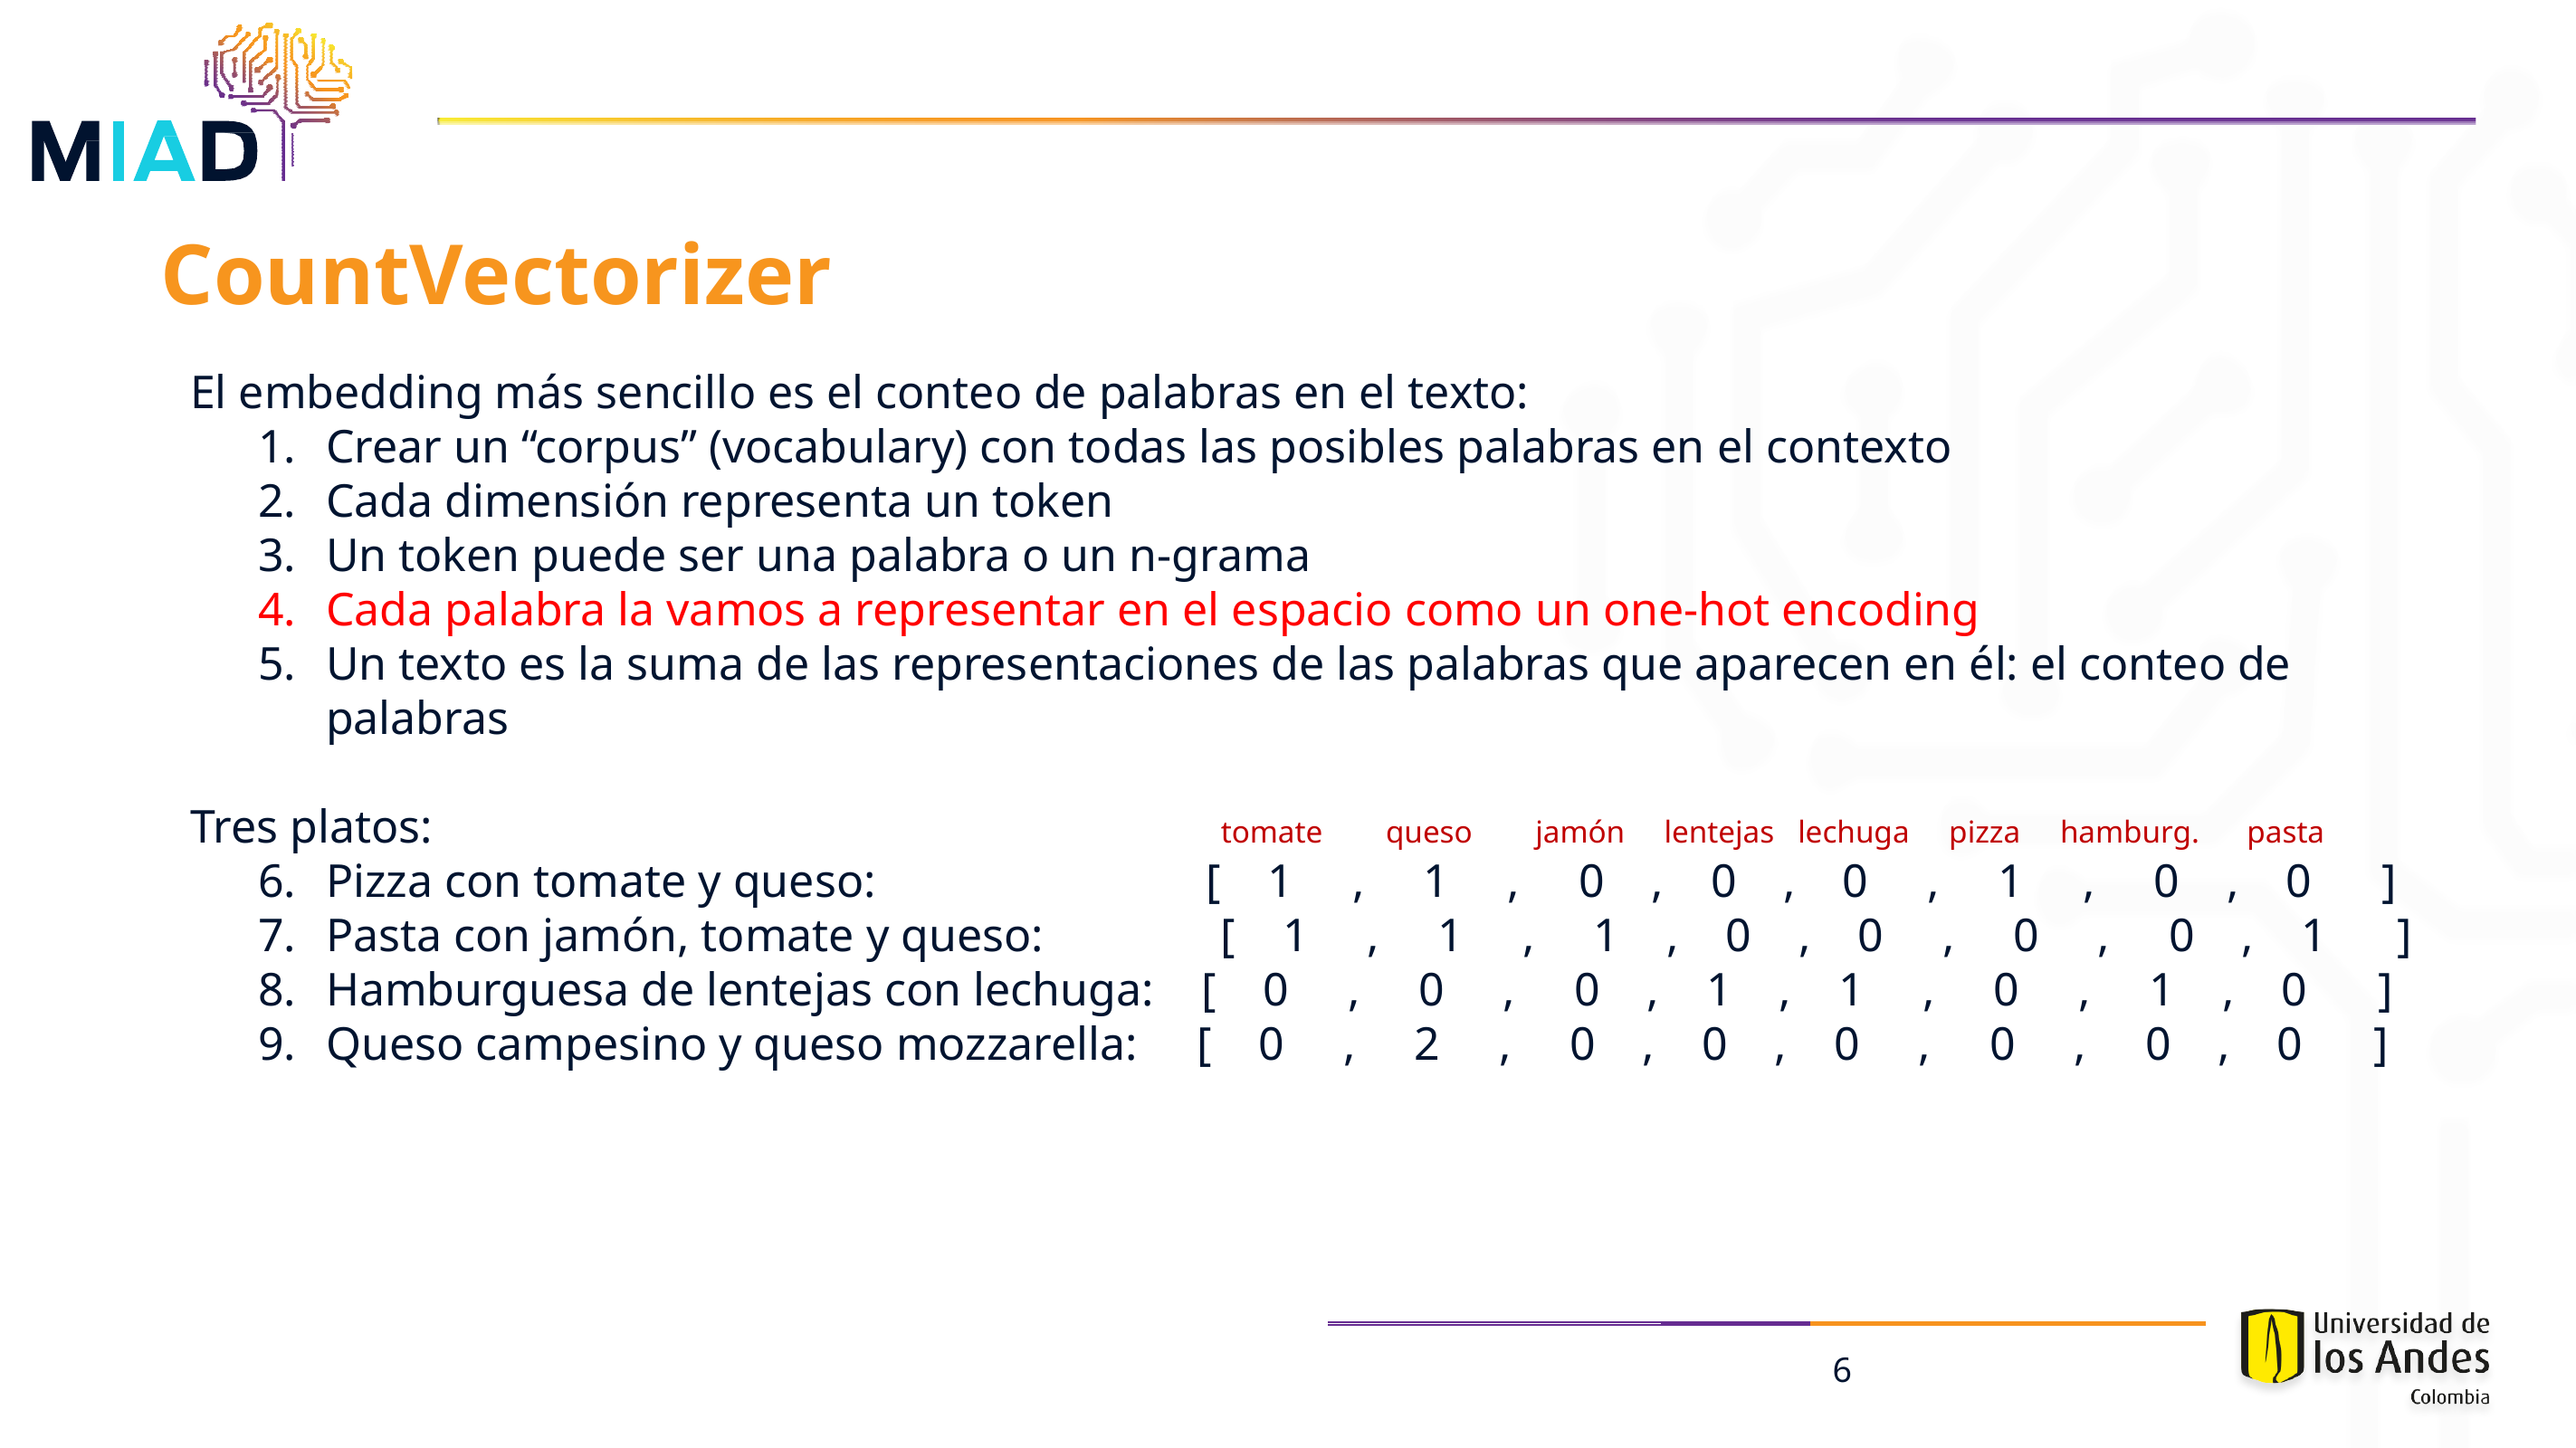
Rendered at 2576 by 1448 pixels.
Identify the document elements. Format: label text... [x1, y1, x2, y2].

picture [204, 23, 353, 181]
text_box El embedding más sencillo es el conteo de palabras en el texto: Crear un “corpus” (vocabulary) con todas las posibles palabras en el contexto Cada dimensión representa un token Un token puede ser una palabra o un n-grama Cada palabra la vamos a representar en el espacio como un one-hot encoding Un texto es la suma de las representaciones de las palabras que aparecen en él: el conteo de palabras Tres platos: tomate queso jamón lentejas lechuga pizza hamburg. pasta Pizza con tomate y queso: [ 1 , 1 , 0 , 0 , 0 , 1 , 0 , 0 ] Pasta con jamón, tomate y queso: [ 1 , 1 , 1 , 0 , 0 , 0 , 0 , 1 ] Hamburguesa de lentejas con lechuga: [ 0 , 0 , 0 , 1 , 1 , 0 , 1 , 0 ] Queso campesino y queso mozzarella: [ 0 , 2 , 0 , 0 , 0 , 0 , 0 , 0 ] [177, 357, 2428, 1131]
picture [437, 7, 2576, 1448]
slide_number 6 [1818, 1342, 2399, 1420]
title CountVectorizer [147, 199, 2370, 357]
